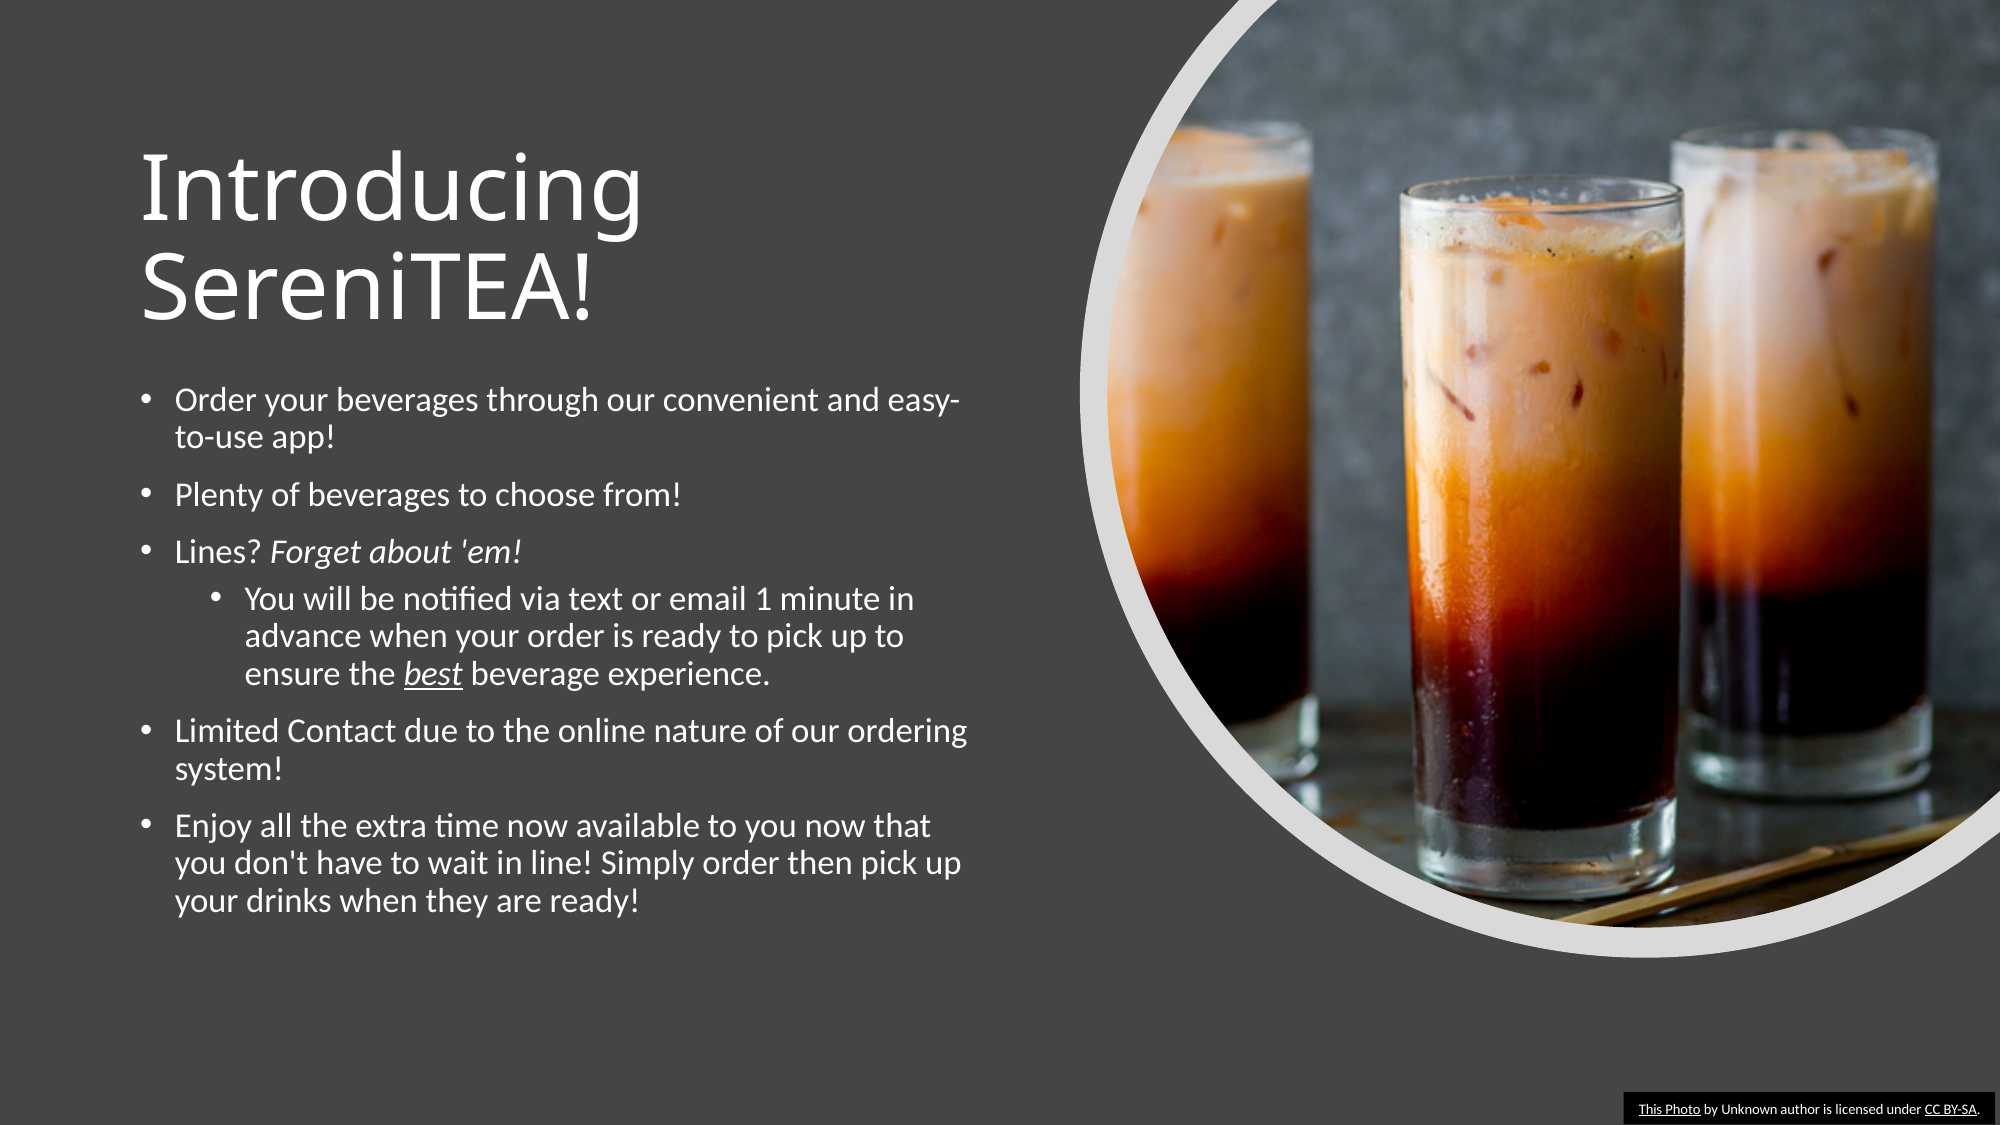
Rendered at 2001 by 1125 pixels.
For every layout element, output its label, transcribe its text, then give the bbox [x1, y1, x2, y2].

text_box [1078, 215, 1107, 570]
picture [1107, 0, 2000, 928]
title Introducing SereniTEA! [125, 131, 997, 350]
list Order your beverages through our convenient and easy-to-use app! Plenty of beverages to choose from! Lines? Forget about 'em! You will be notified via text or email 1 minute in advance when your order is ready to pick up to ensure the best beverage experience. Limited Contact due to the online nature of our ordering system! Enjoy all the extra time now available to you now that you don't have to wait in line! Simply order then pick up your drinks when they are ready! [125, 373, 997, 928]
text_box [1460, 928, 1830, 959]
text_box This Photo by Unknown author is licensed under CC BY-SA. [1623, 1092, 1996, 1125]
